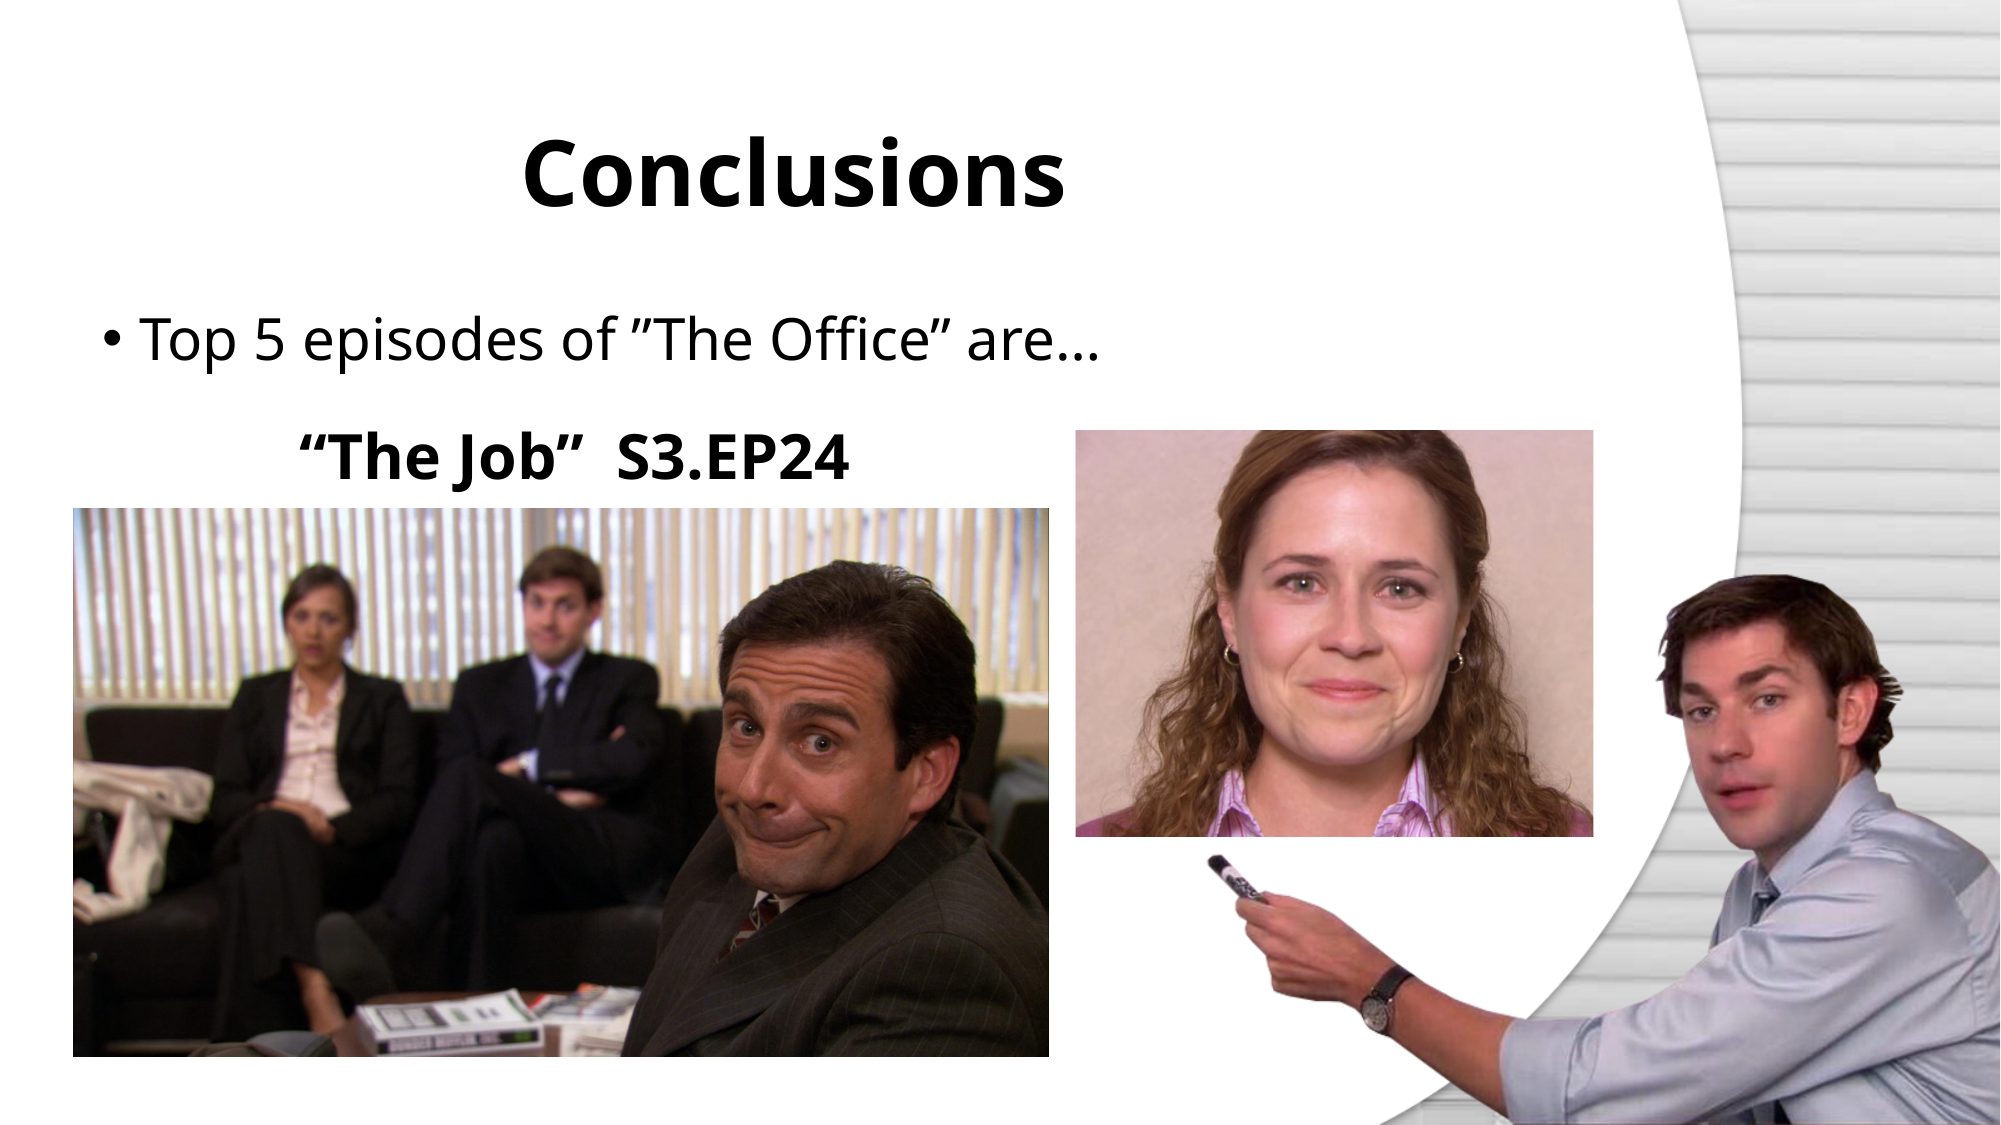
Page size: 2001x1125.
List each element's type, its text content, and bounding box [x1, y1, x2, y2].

text_box “The Job” S3.EP24 [209, 409, 1062, 545]
text_box Conclusions [87, 68, 1502, 286]
picture [0, 0, 2001, 1125]
list Top 5 episodes of ”The Office” are… [87, 302, 1502, 431]
